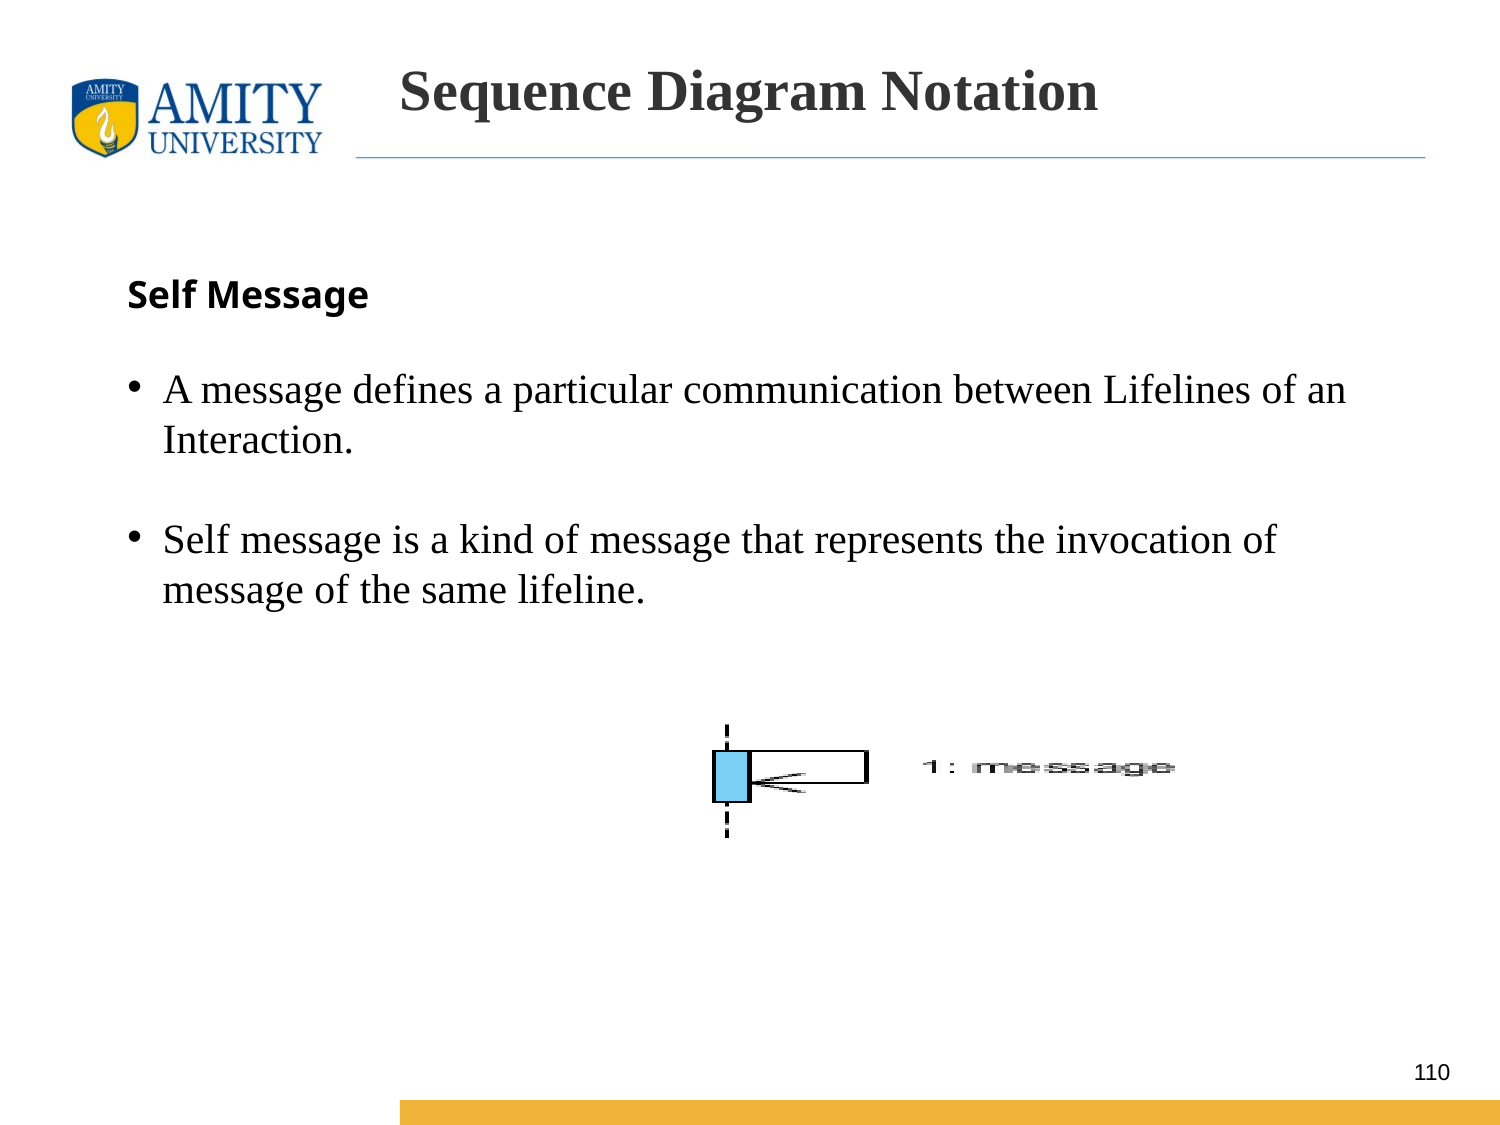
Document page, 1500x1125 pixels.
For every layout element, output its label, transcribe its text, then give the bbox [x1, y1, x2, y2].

title Sequence Diagram Notation [75, 45, 1425, 233]
slide_number 110 [1115, 1049, 1466, 1125]
picture [0, 0, 1500, 188]
text_box Self Message A message defines a particular communication between Lifelines of an Interaction. Self message is a kind of message that represents the invocation of message of the same lifeline. [112, 263, 1425, 664]
picture [712, 724, 1176, 838]
